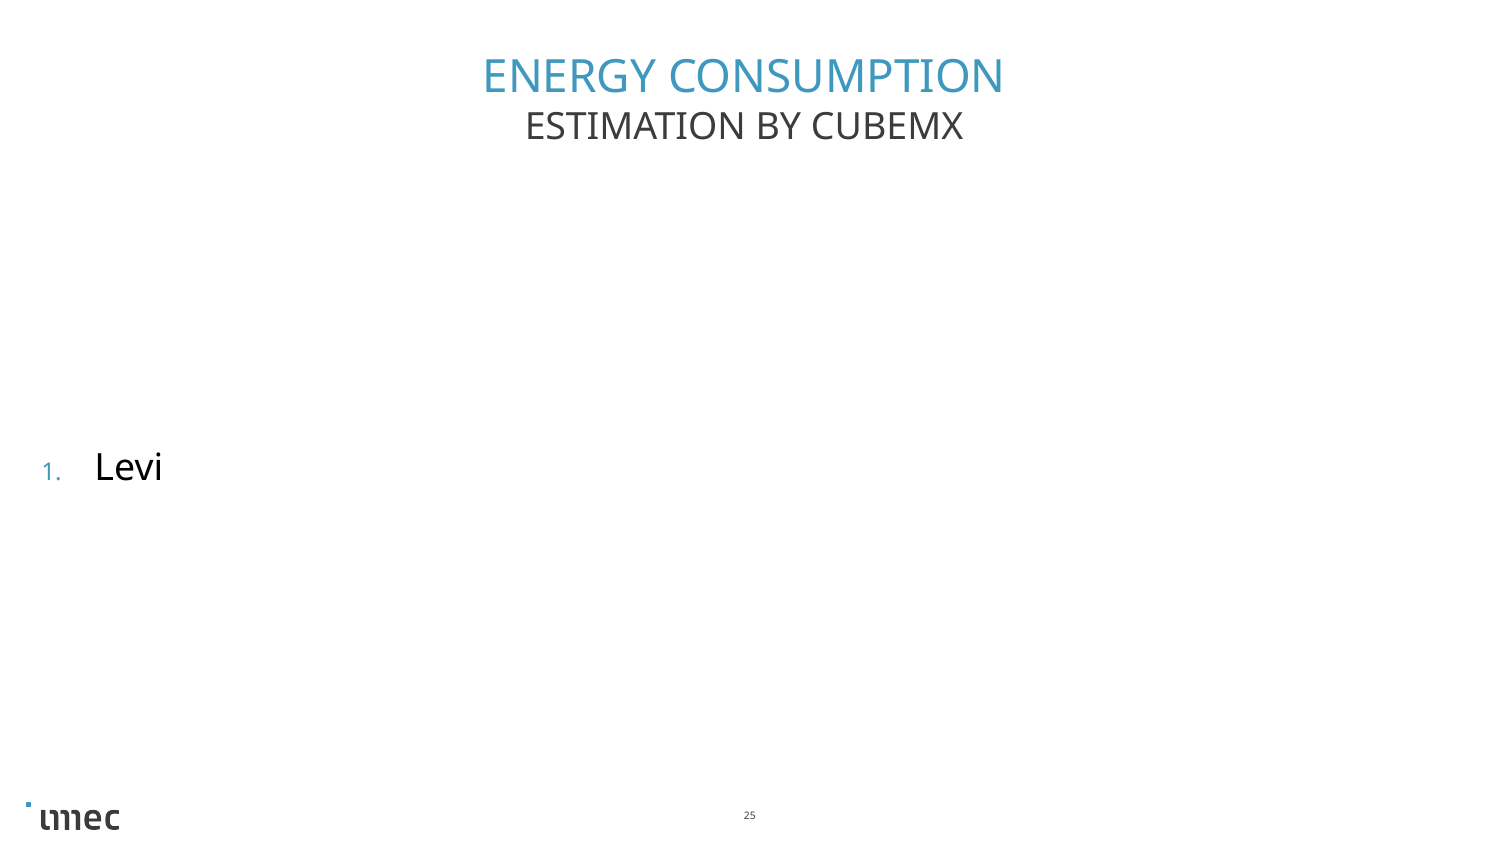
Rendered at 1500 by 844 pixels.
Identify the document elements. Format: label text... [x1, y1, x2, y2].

list Levi [26, 175, 1463, 756]
picture [26, 802, 119, 830]
title Energy consumption [26, 38, 1463, 94]
slide_number 25 [679, 802, 821, 831]
list Estimation by CubeMX [26, 94, 1463, 156]
